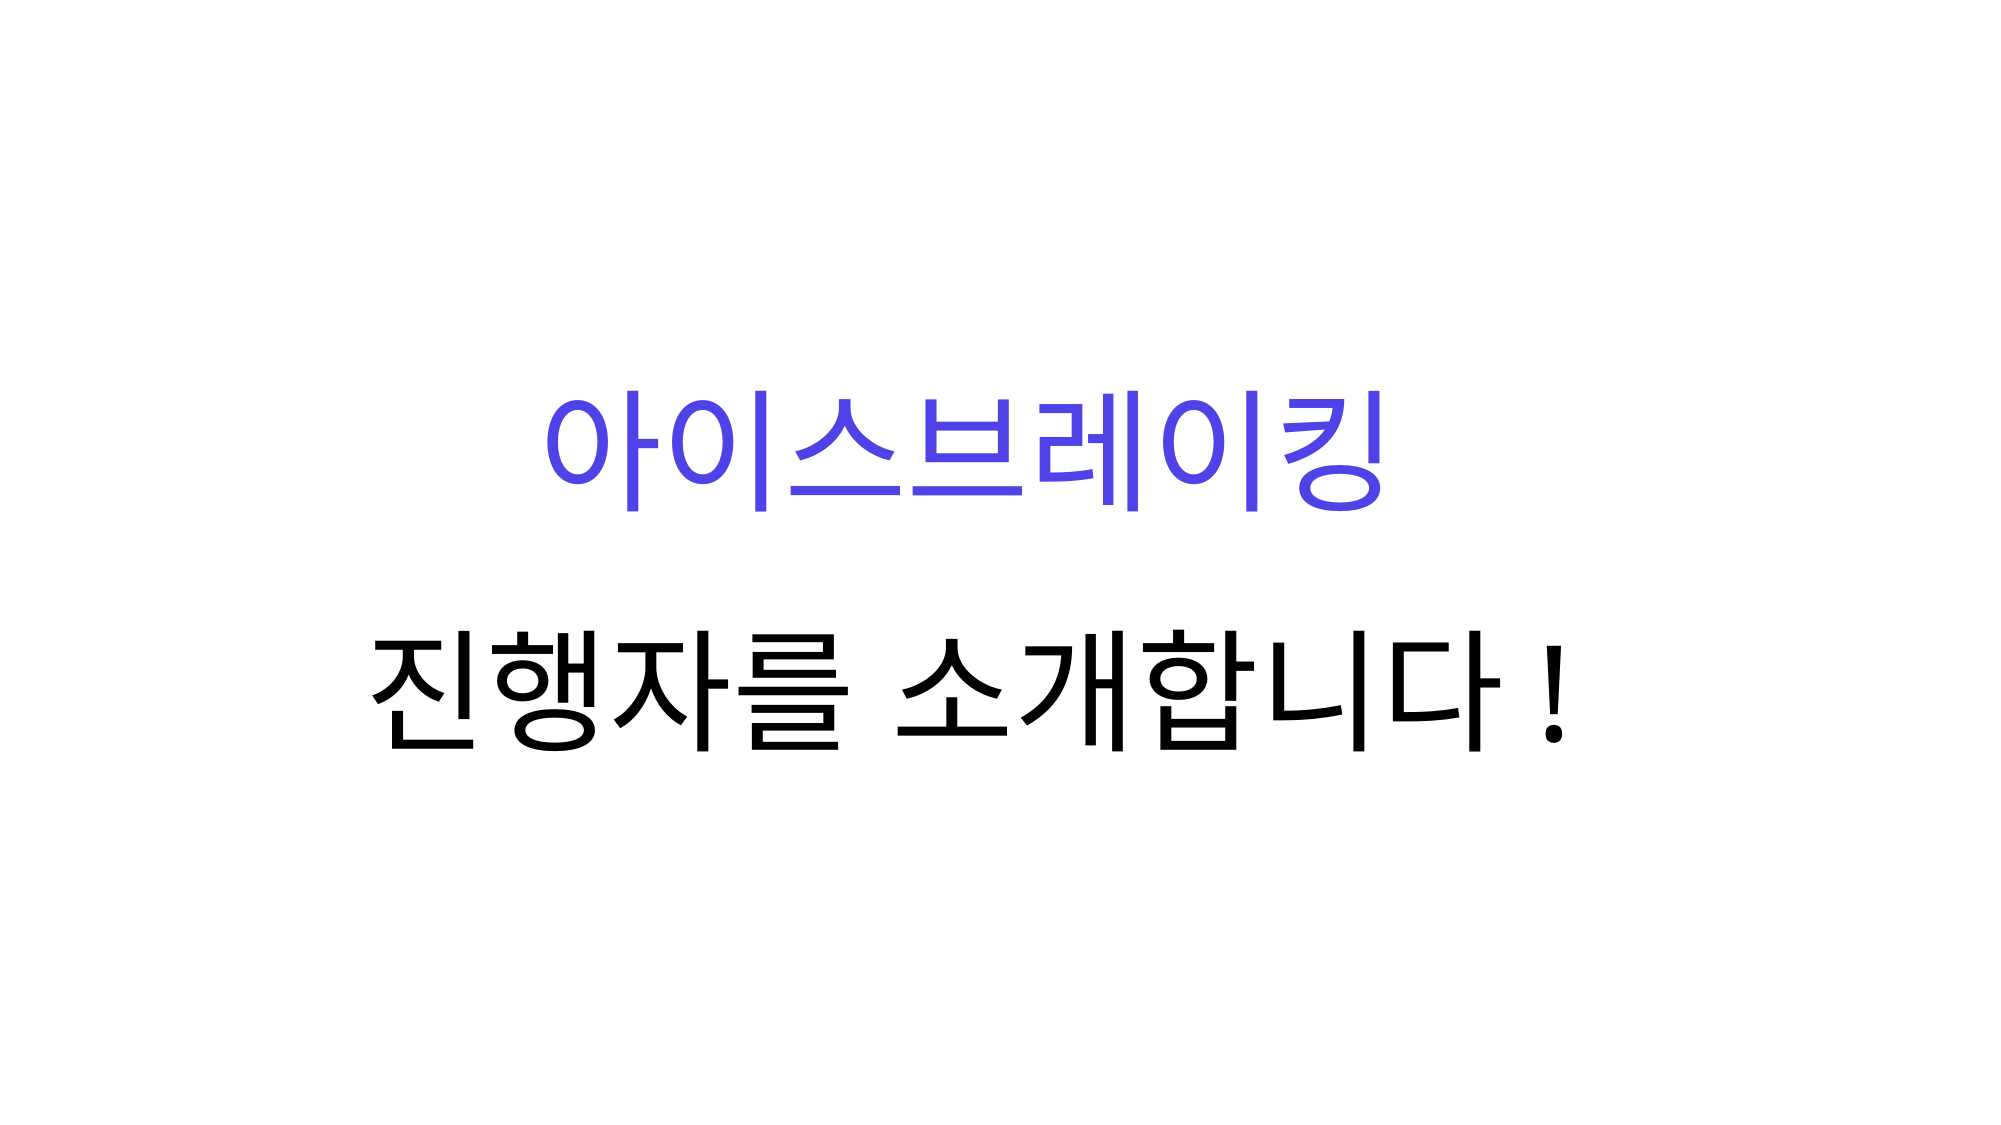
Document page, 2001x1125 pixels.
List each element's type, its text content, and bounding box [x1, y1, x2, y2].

text_box 아이스브레이킹 진행자를 소개합니다! [349, 281, 1587, 776]
